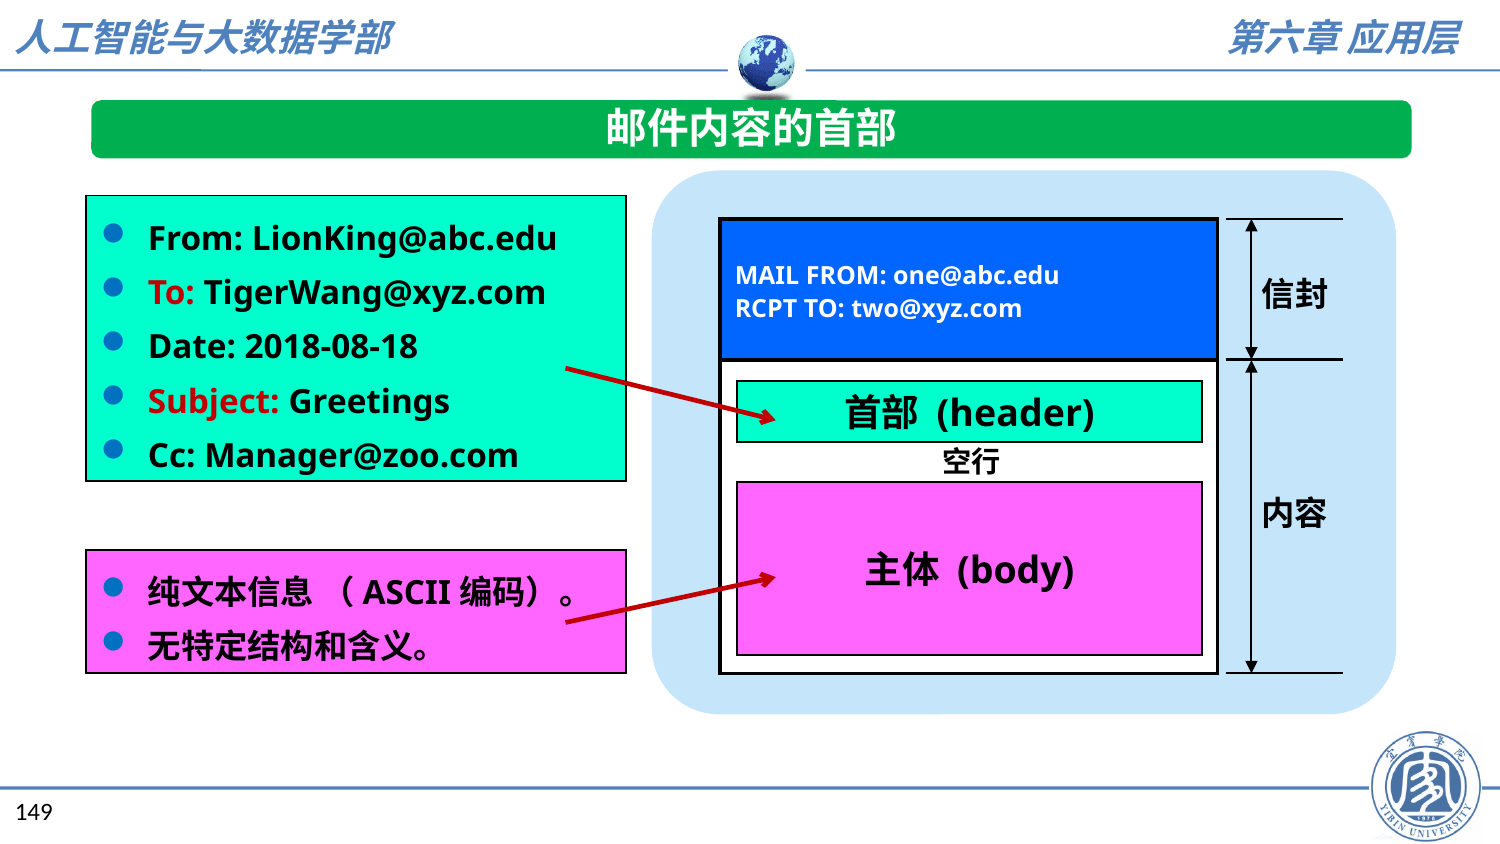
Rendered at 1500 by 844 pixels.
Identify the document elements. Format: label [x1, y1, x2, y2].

text_box [256, 228, 268, 249]
text_box [453, 287, 465, 303]
text_box [247, 335, 261, 357]
text_box [196, 337, 204, 357]
text_box [277, 287, 281, 303]
text_box [479, 287, 490, 303]
text_box [350, 396, 364, 412]
text_box [458, 233, 466, 249]
text_box [380, 233, 387, 249]
text_box [425, 396, 430, 419]
text_box [209, 445, 214, 466]
text_box [496, 287, 511, 303]
text_box [498, 233, 512, 249]
text_box [316, 396, 320, 412]
text_box [351, 287, 358, 303]
text_box [221, 395, 237, 413]
text_box [257, 287, 271, 303]
text_box [451, 226, 455, 249]
text_box [370, 392, 378, 412]
text_box [365, 287, 372, 303]
text_box [179, 341, 189, 357]
text_box [205, 282, 221, 303]
text_box [366, 233, 373, 249]
text_box [430, 241, 437, 249]
text_box [211, 233, 219, 249]
text_box [305, 233, 309, 249]
text_box [287, 336, 295, 357]
text_box [323, 295, 329, 303]
text_box [300, 450, 307, 466]
text_box [226, 445, 231, 466]
text_box [223, 233, 230, 249]
text_box [312, 233, 319, 249]
text_box [242, 450, 252, 466]
text_box [283, 450, 293, 466]
text_box [292, 390, 309, 412]
text_box [402, 396, 409, 412]
text_box [257, 392, 268, 413]
text_box [359, 233, 363, 249]
text_box [387, 336, 392, 357]
text_box [550, 233, 554, 249]
text_box [434, 233, 444, 249]
text_box [150, 390, 164, 413]
text_box [238, 458, 244, 466]
text_box [422, 450, 437, 466]
text_box [326, 287, 336, 303]
text_box [291, 282, 319, 303]
text_box [402, 336, 415, 356]
text_box [210, 341, 224, 357]
text_box [175, 349, 181, 357]
text_box [469, 450, 484, 466]
text_box [415, 287, 428, 303]
text_box [374, 287, 379, 310]
text_box [452, 450, 463, 466]
slide_number [0, 787, 350, 833]
text_box [169, 395, 185, 413]
text_box [183, 233, 198, 249]
text_box [191, 388, 207, 413]
text_box [330, 396, 344, 412]
text_box [172, 450, 183, 466]
text_box [152, 228, 163, 249]
text_box [524, 287, 532, 303]
text_box [389, 233, 394, 256]
text_box [385, 450, 396, 466]
text_box [518, 233, 525, 249]
text_box [415, 396, 423, 412]
text_box [540, 233, 547, 249]
text_box [327, 228, 342, 249]
picture [736, 33, 796, 94]
text_box [334, 335, 348, 357]
text_box [151, 444, 166, 466]
text_box [490, 450, 494, 466]
text_box [284, 233, 298, 249]
text_box [245, 287, 250, 310]
text_box [207, 395, 216, 420]
text_box [508, 450, 515, 466]
text_box [259, 450, 263, 466]
text_box [280, 458, 286, 466]
text_box [353, 335, 363, 357]
text_box [214, 450, 222, 466]
text_box [91, 94, 1412, 160]
text_box [536, 287, 543, 303]
text_box [266, 335, 280, 357]
text_box [152, 336, 169, 357]
text_box [471, 233, 483, 249]
text_box [321, 450, 335, 466]
text_box [436, 396, 447, 412]
text_box [309, 450, 314, 473]
text_box [434, 287, 448, 311]
text_box [86, 168, 1399, 717]
text_box [402, 450, 416, 466]
text_box [149, 281, 166, 303]
text_box [266, 450, 273, 466]
text_box [497, 450, 505, 466]
text_box [167, 286, 183, 304]
text_box [241, 395, 254, 413]
text_box [236, 287, 243, 303]
text_box [304, 336, 313, 357]
